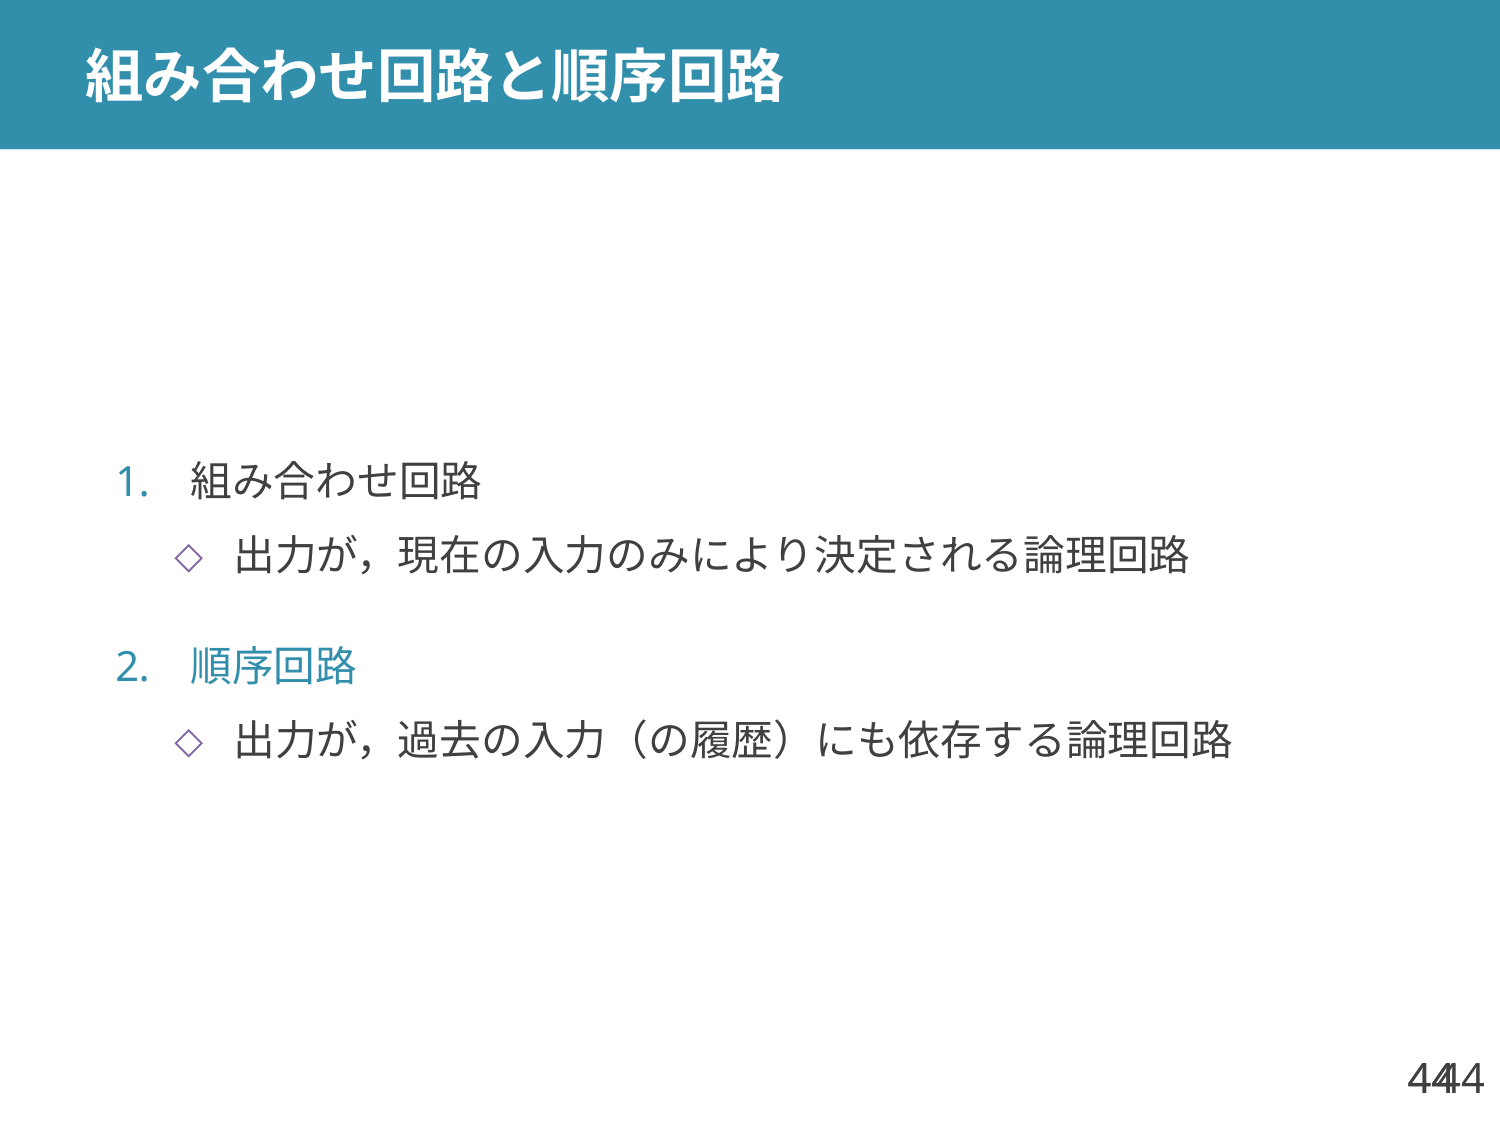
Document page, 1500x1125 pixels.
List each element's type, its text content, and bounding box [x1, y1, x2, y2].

slide_number 44 [1399, 1034, 1500, 1125]
list 組み合わせ回路 出力が，現在の入力のみにより決定される論理回路 順序回路 出力が，過去の入力（の履歴）にも依存する論理回路 [100, 178, 1459, 1036]
title 組み合わせ回路と順序回路 [70, 0, 1500, 150]
